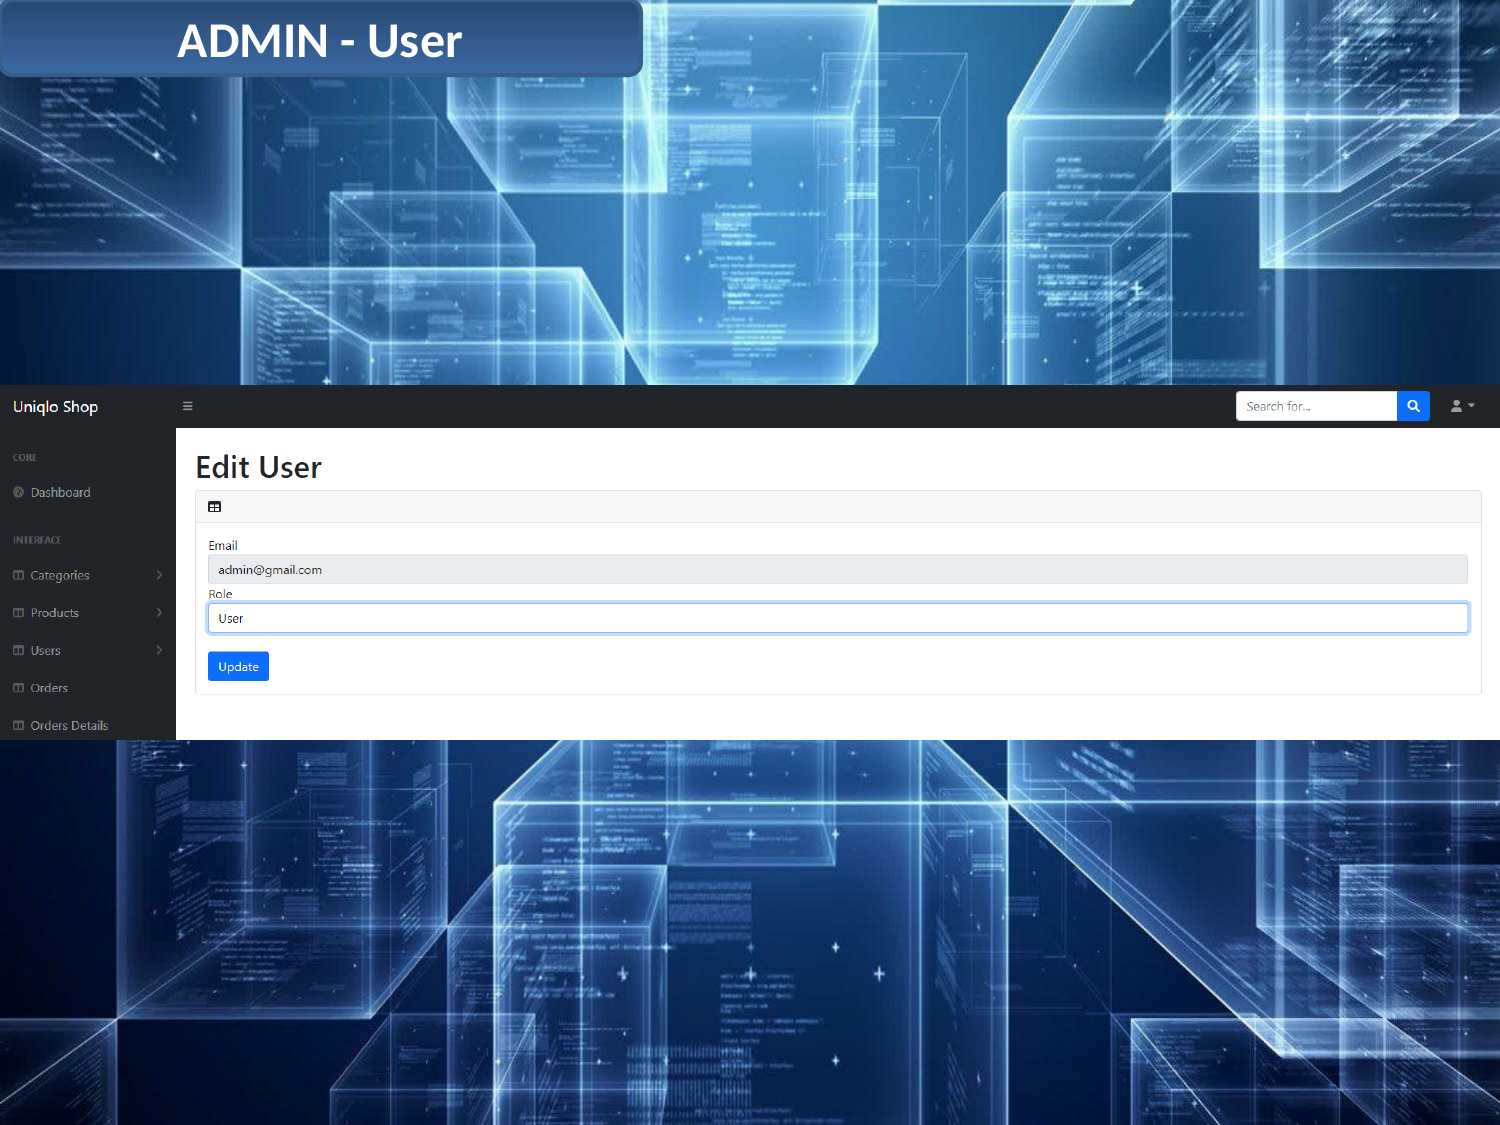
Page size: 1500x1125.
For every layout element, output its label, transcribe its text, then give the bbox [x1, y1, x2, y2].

picture [0, 0, 1500, 1125]
text_box ADMIN - User [0, 0, 641, 75]
picture [0, 0, 7, 7]
